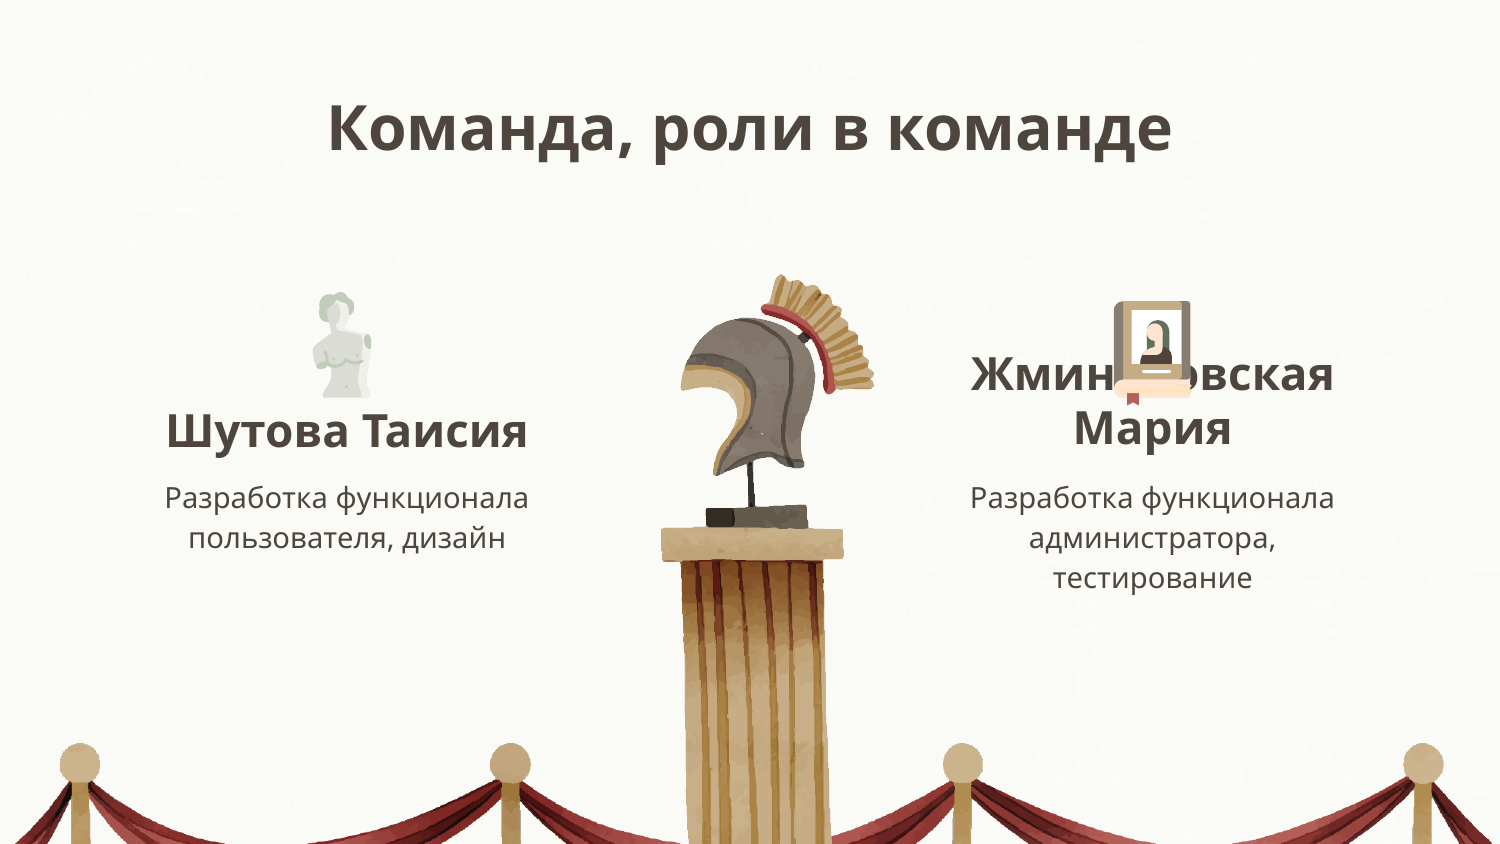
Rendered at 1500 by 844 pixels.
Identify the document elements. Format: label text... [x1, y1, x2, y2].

title Команда, роли в команде [118, 72, 1382, 167]
subtitle Шутова Таисия [130, 397, 564, 472]
subtitle Разработка функционала администратора, тестирование [936, 470, 1370, 652]
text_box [312, 291, 372, 398]
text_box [1113, 300, 1192, 406]
picture [0, 0, 1500, 844]
subtitle Разработка функционала пользователя, дизайн [130, 472, 564, 652]
subtitle Жминьковская Мария [908, 395, 1397, 470]
